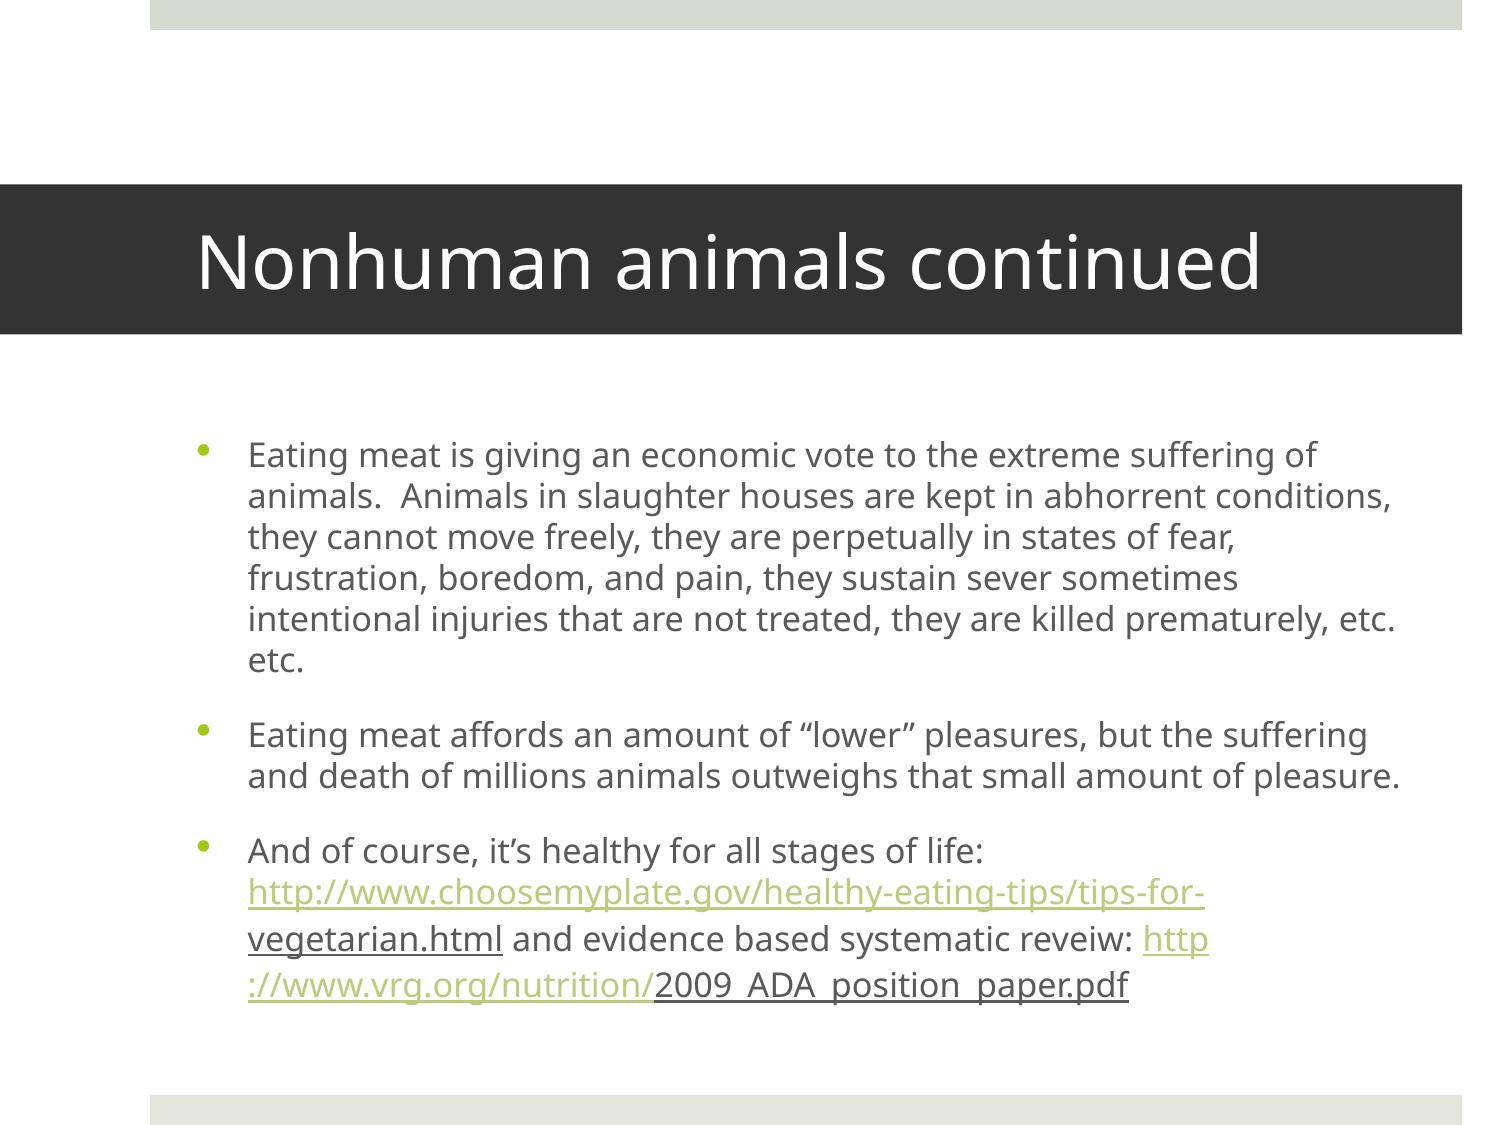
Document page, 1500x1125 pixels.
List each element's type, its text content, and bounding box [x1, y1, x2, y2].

title Nonhuman animals continued [0, 184, 1463, 335]
list Eating meat is giving an economic vote to the extreme suffering of animals. Animals in slaughter houses are kept in abhorrent conditions, they cannot move freely, they are perpetually in states of fear, frustration, boredom, and pain, they sustain sever sometimes intentional injuries that are not treated, they are killed prematurely, etc. etc. Eating meat affords an amount of “lower” pleasures, but the suffering and death of millions animals outweighs that small amount of pleasure. And of course, it’s healthy for all stages of life: http://www.choosemyplate.gov/healthy-eating-tips/tips-for-vegetarian.html and evidence based systematic reveiw: http://www.vrg.org/nutrition/2009_ADA_position_paper.pdf [182, 425, 1432, 1028]
